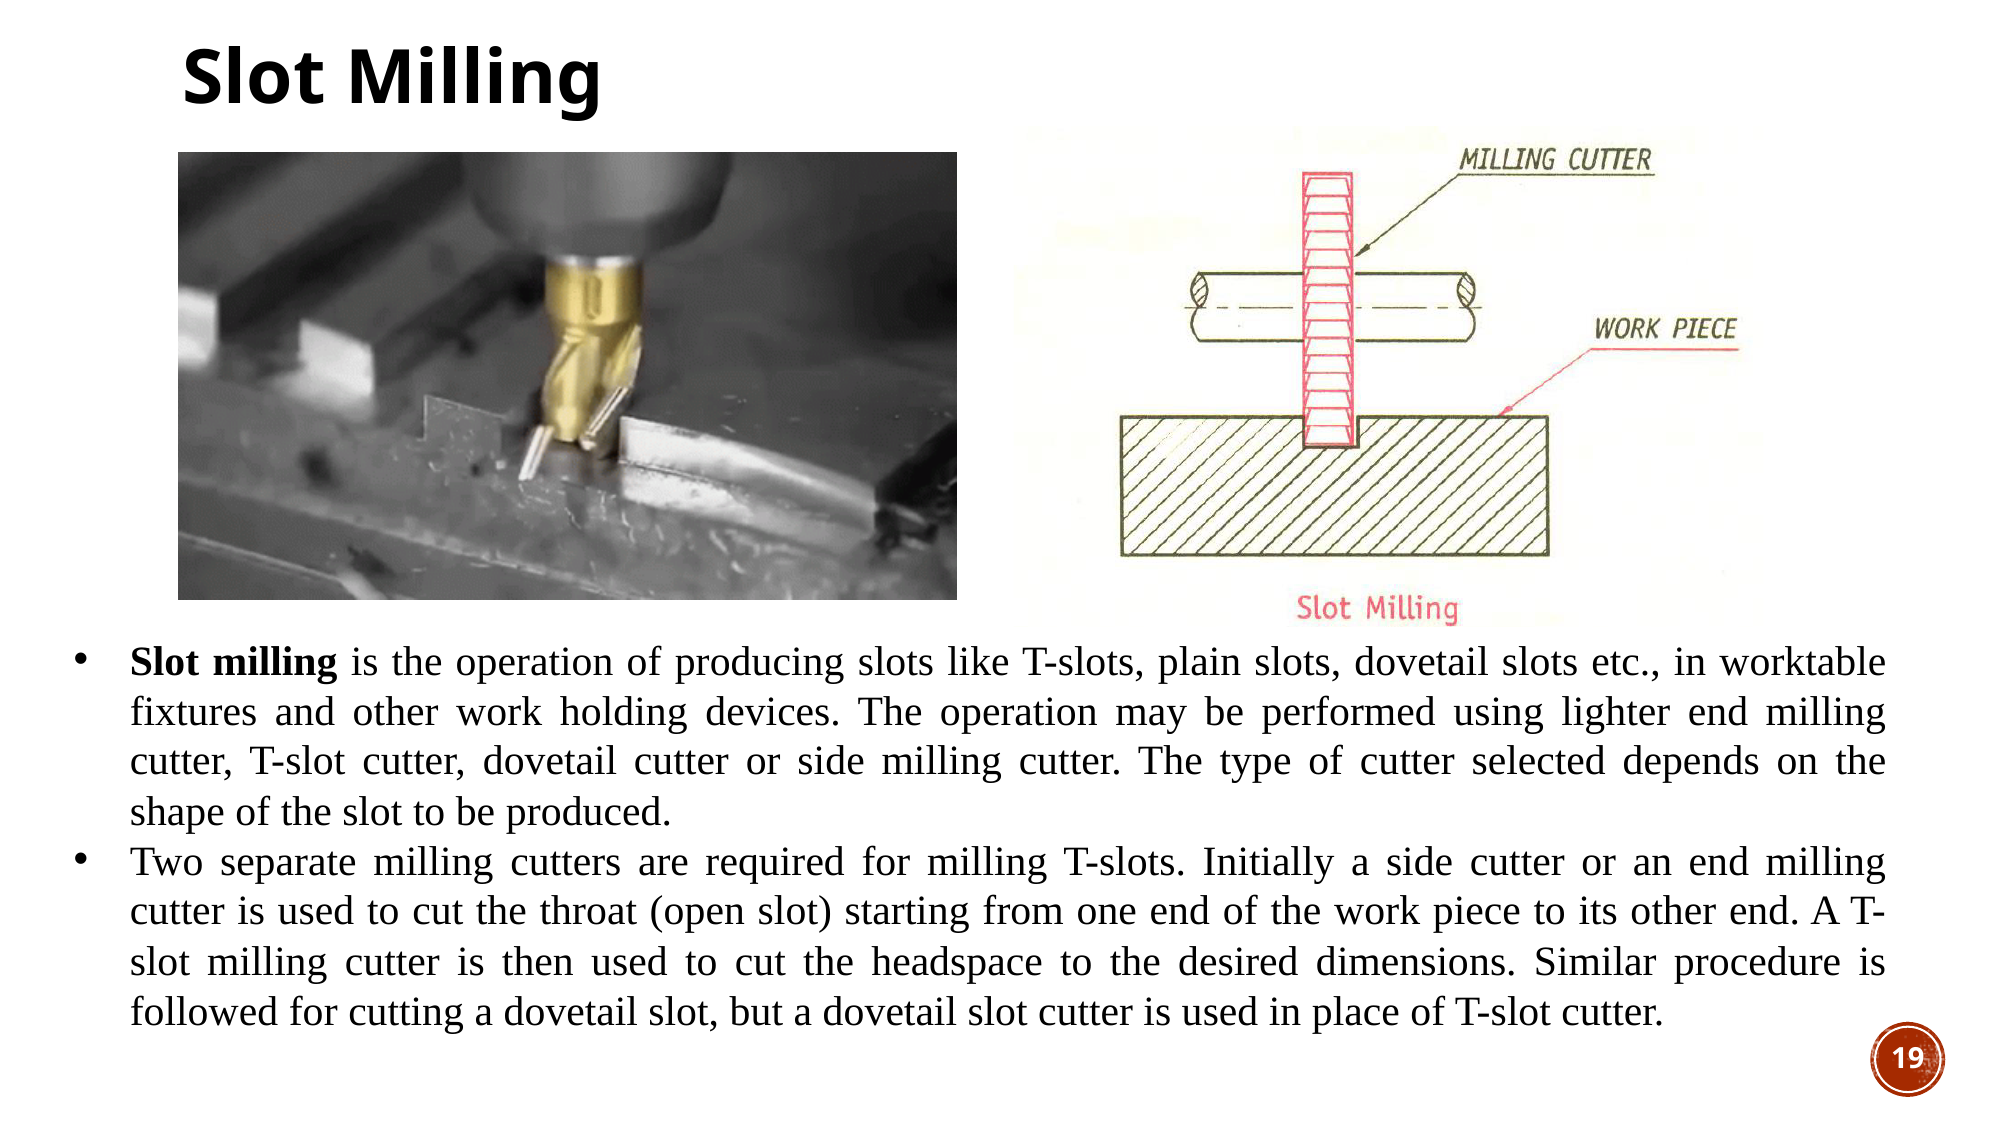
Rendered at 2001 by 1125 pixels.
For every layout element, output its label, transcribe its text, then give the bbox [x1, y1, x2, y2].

picture [1017, 129, 1762, 626]
text_box Slot milling is the operation of producing slots like T-slots, plain slots, dovetail slots etc., in worktable fixtures and other work holding devices. The operation may be performed using lighter end milling cutter, T-slot cutter, dovetail cutter or side milling cutter. The type of cutter selected depends on the shape of the slot to be produced. Two separate milling cutters are required for milling T-slots. Initially a side cutter or an end milling cutter is used to cut the throat (open slot) starting from one end of the work piece to its other end. A T-slot milling cutter is then used to cut the headspace to the desired dimensions. Similar procedure is followed for cutting a dovetail slot, but a dovetail slot cutter is used in place of T-slot cutter. [58, 625, 1903, 1041]
text_box Slot Milling [107, 21, 680, 126]
picture [178, 152, 957, 600]
slide_number 19 [1855, 1028, 1961, 1089]
